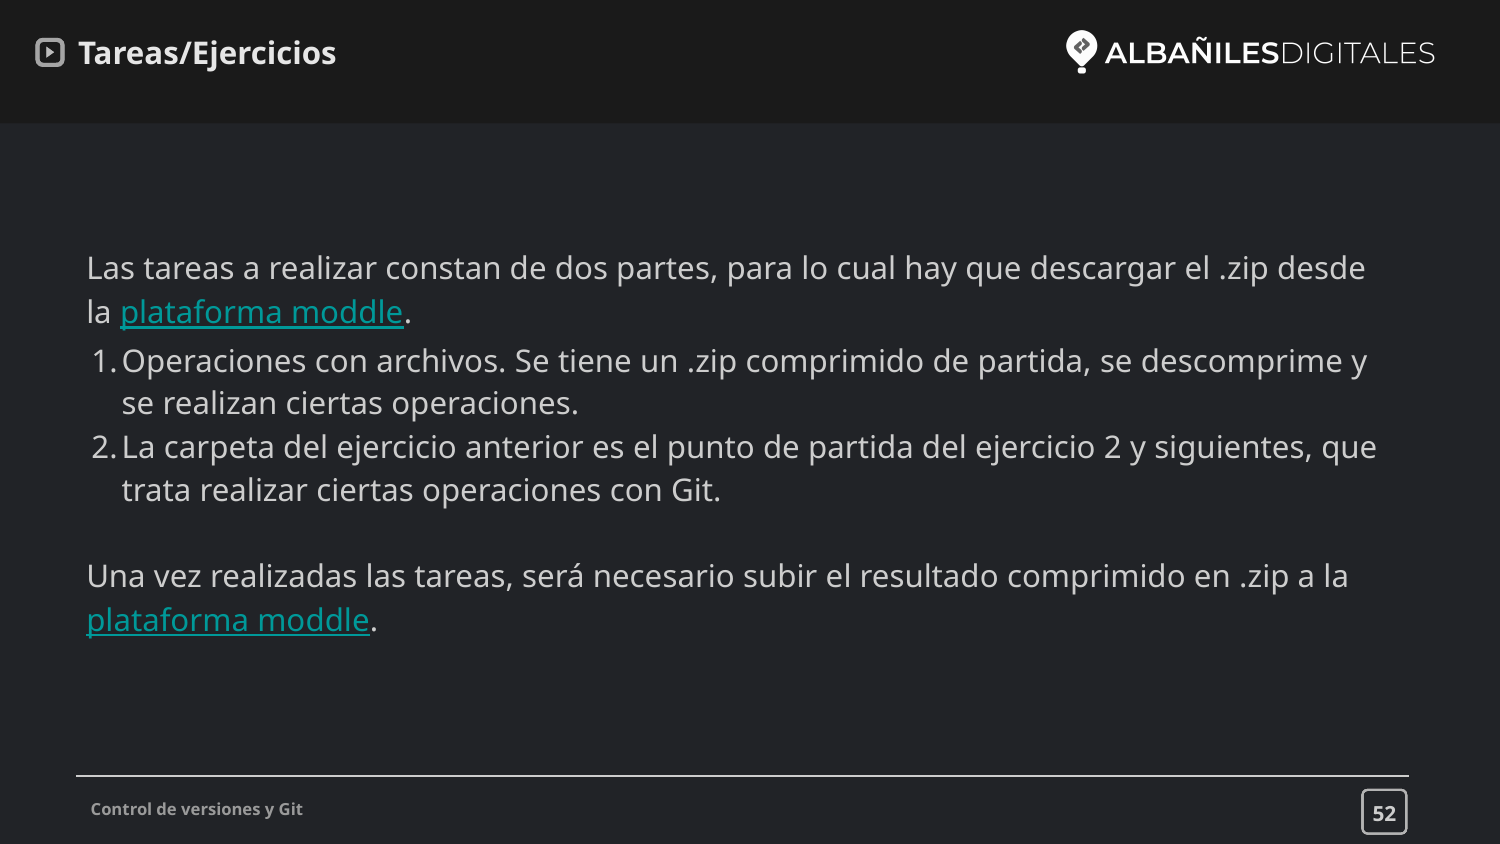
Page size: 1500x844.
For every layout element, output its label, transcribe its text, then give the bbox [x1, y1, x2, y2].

picture [1066, 30, 1439, 74]
slide_number 52 [1352, 785, 1417, 844]
title Tareas/Ejercicios [63, 18, 934, 80]
text_box Las tareas a realizar constan de dos partes, para lo cual hay que descargar el .zip desde la plataforma moddle. Operaciones con archivos. Se tiene un .zip comprimido de partida, se descomprime y se realizan ciertas operaciones. La carpeta del ejercicio anterior es el punto de partida del ejercicio 2 y siguientes, que trata realizar ciertas operaciones con Git. Una vez realizadas las tareas, será necesario subir el resultado comprimido en .zip a la plataforma moddle. [86, 243, 1393, 615]
